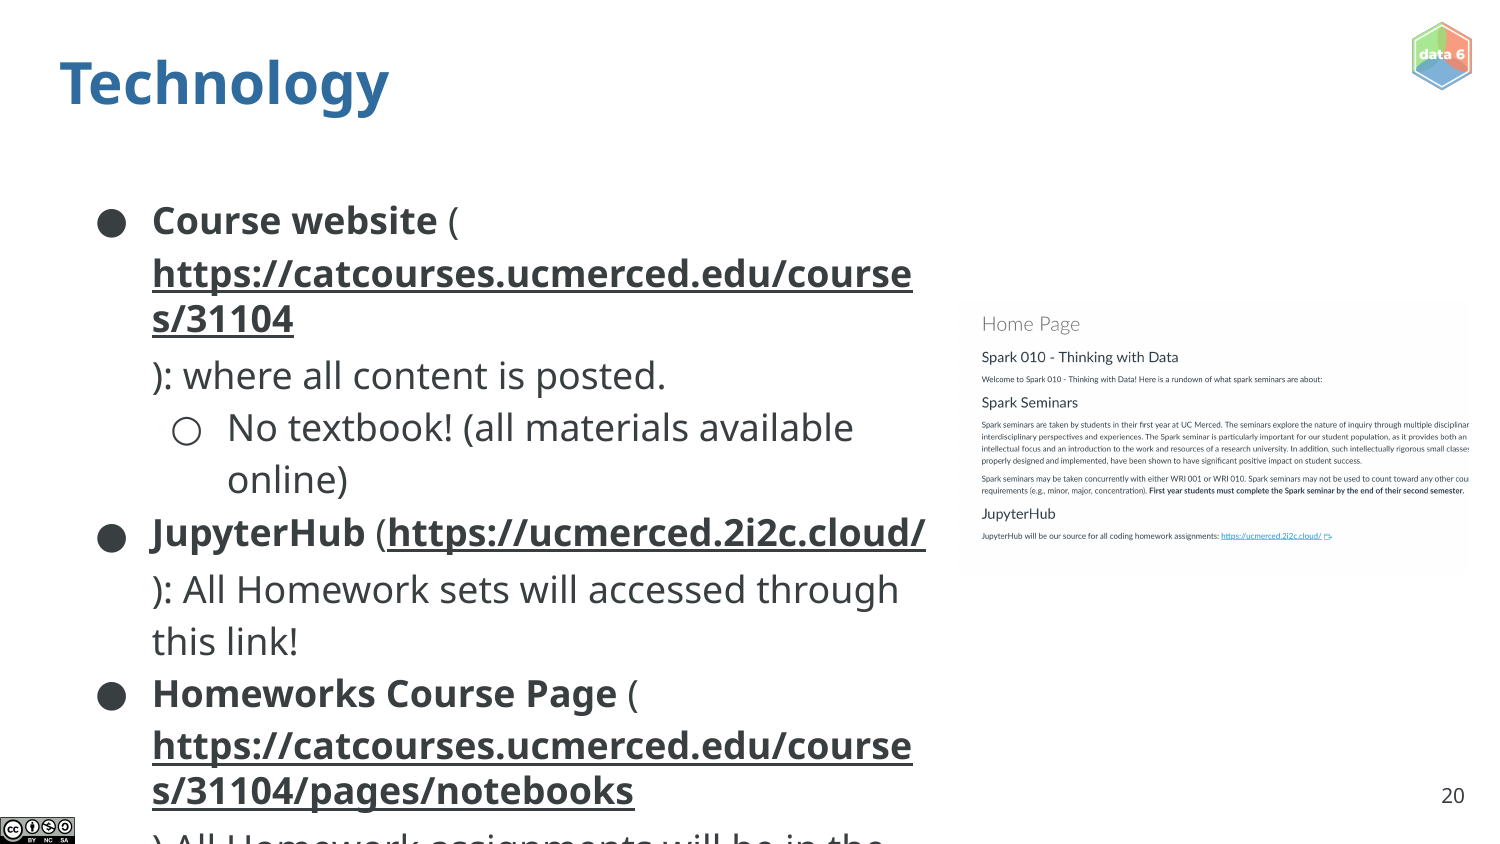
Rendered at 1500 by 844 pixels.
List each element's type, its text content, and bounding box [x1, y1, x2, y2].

picture [0, 817, 75, 844]
picture [958, 300, 1470, 574]
title Technology [44, 31, 1261, 96]
picture [1404, 18, 1480, 94]
slide_number ‹#› [1389, 764, 1480, 830]
list Course website (https://catcourses.ucmerced.edu/courses/31104): where all content is posted. No textbook! (all materials available online) JupyterHub (https://ucmerced.2i2c.cloud/): All Homework sets will accessed through this link! Homeworks Course Page (https://catcourses.ucmerced.edu/courses/31104/pages/notebooks) All Homework assignments will be in the form of Jupyter Notebooks. They are accessible here! [61, 117, 946, 757]
